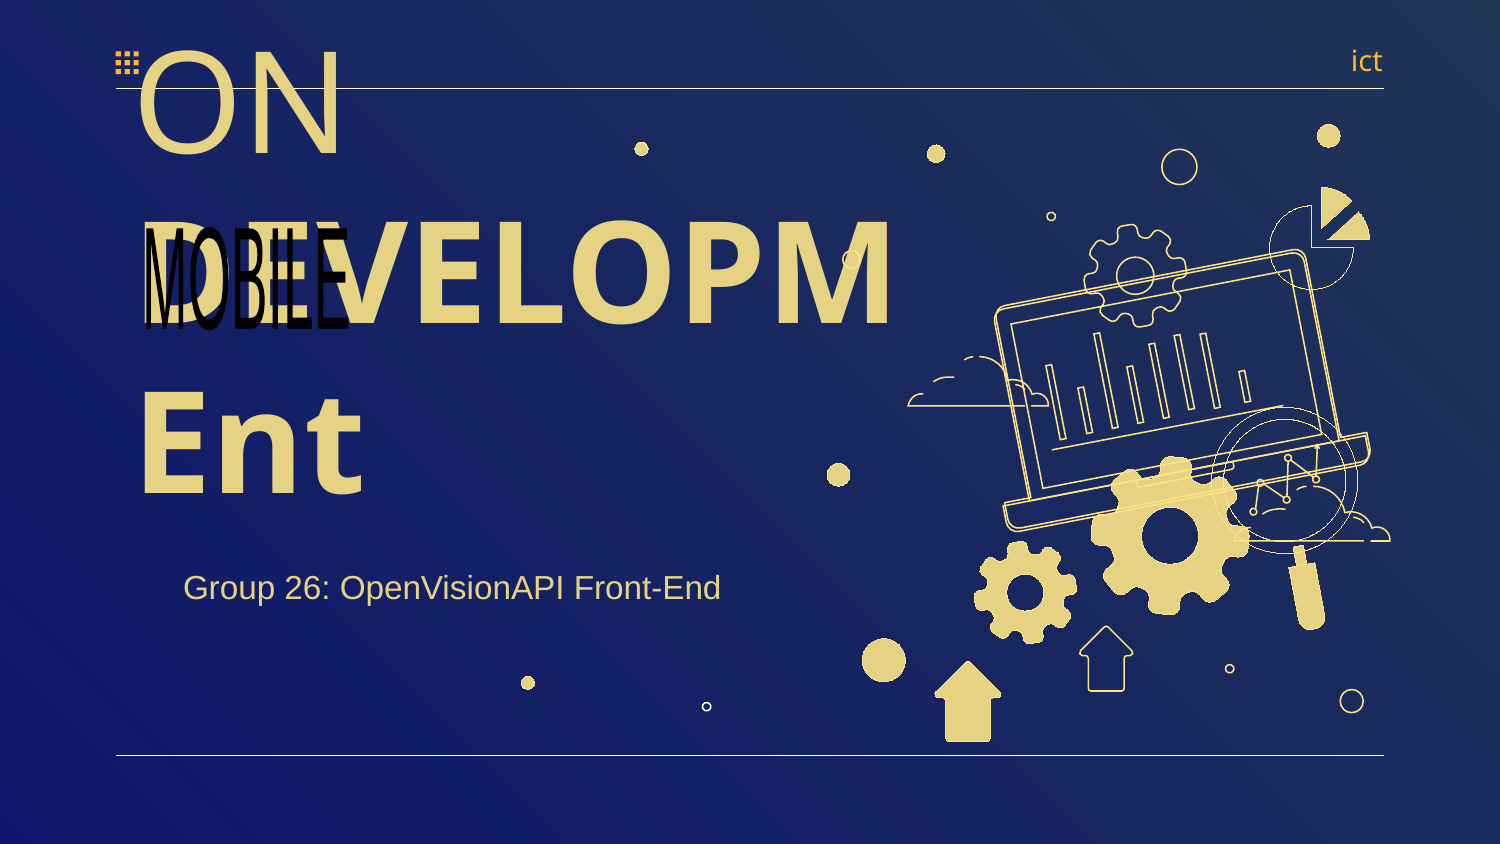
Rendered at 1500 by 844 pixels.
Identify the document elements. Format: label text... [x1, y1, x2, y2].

subtitle Group 26: OpenVisionAPI Front-End [139, 568, 766, 604]
text_box [109, 45, 145, 81]
text_box [634, 142, 649, 156]
text_box [521, 676, 535, 690]
text_box ict [1158, 34, 1383, 85]
title APPLICATION DEVELOPMEnt [117, 176, 821, 537]
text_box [115, 50, 139, 75]
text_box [826, 123, 1435, 742]
